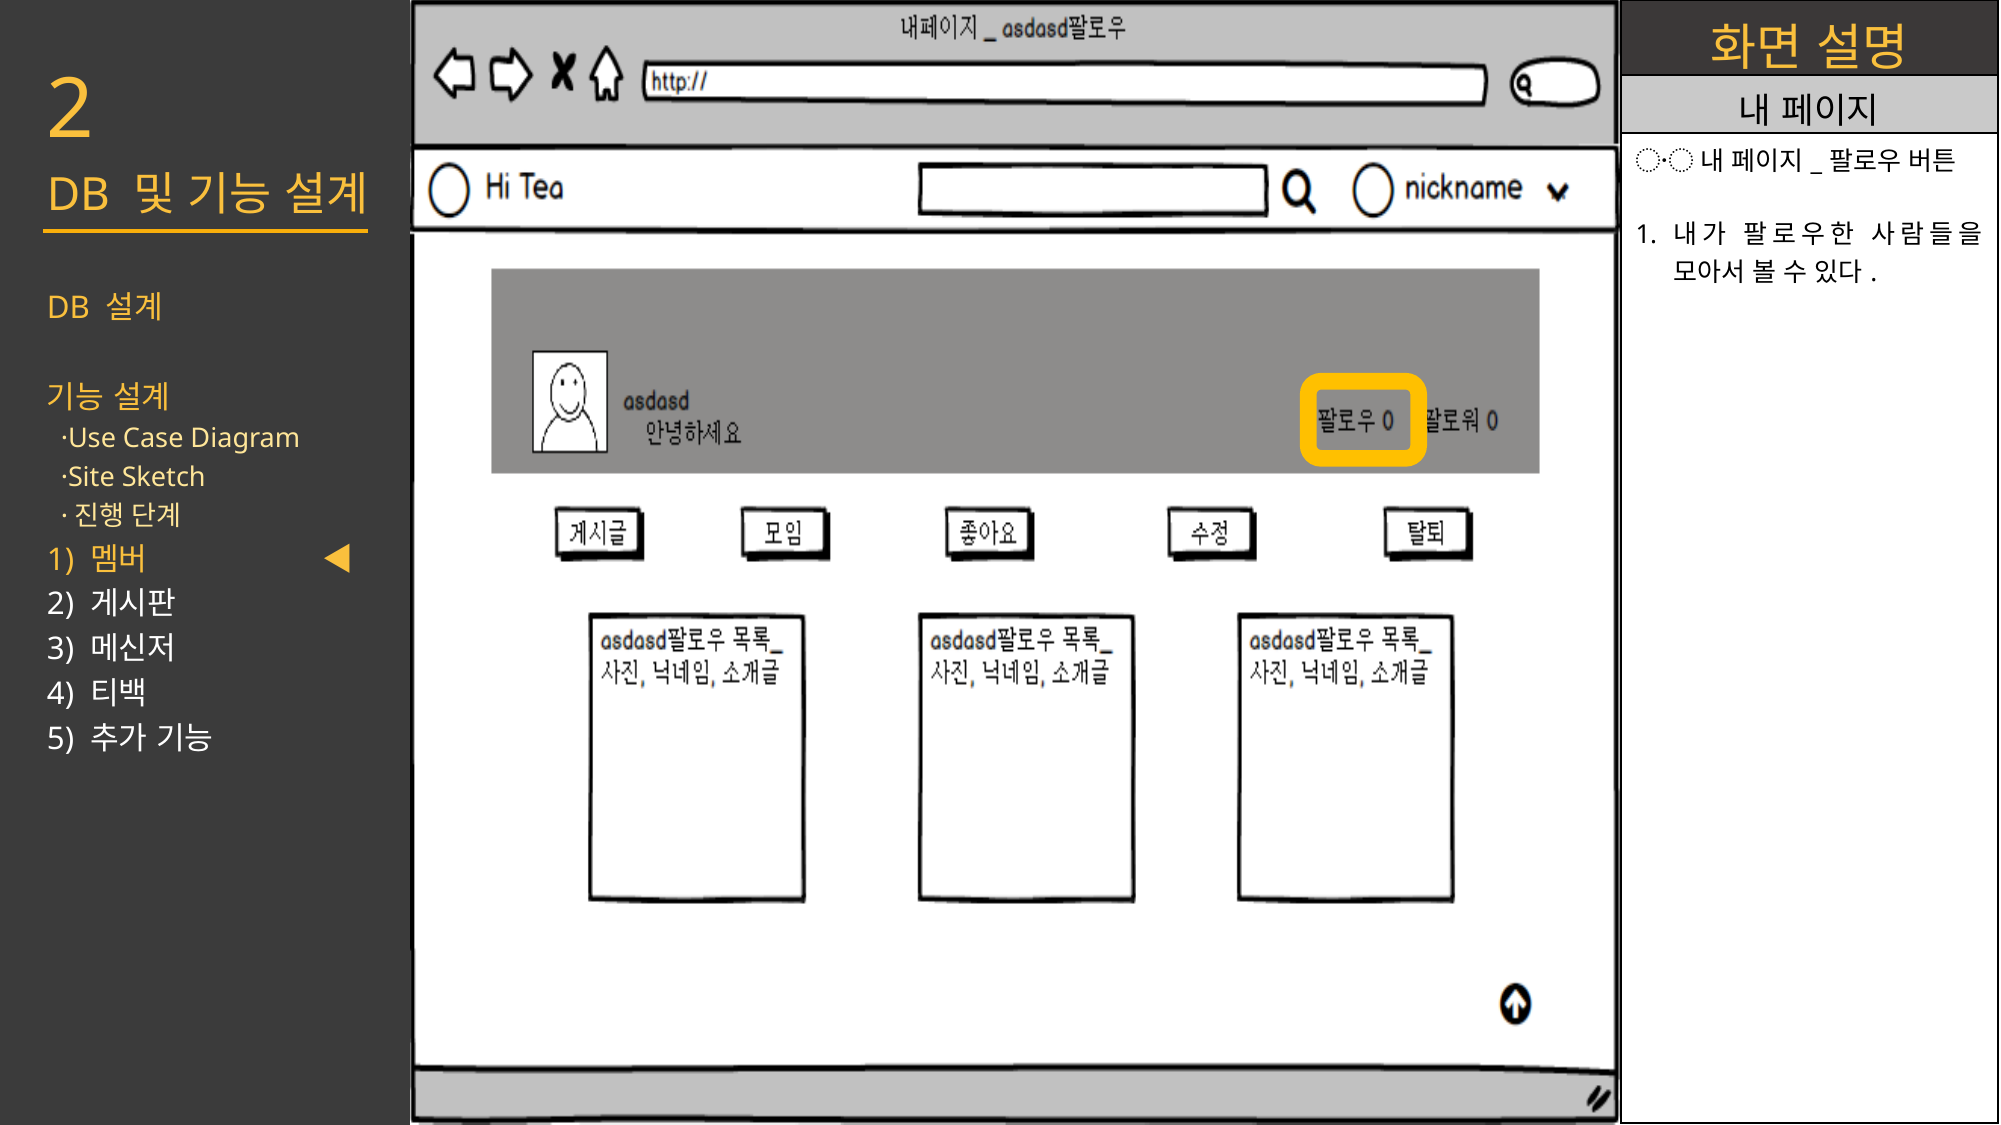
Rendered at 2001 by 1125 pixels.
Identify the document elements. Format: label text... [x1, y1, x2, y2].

picture [410, 0, 1620, 1125]
table_header 화면 설명 [1622, 1, 1997, 74]
table_cell 〮 내 페이지_팔로우 버튼 내가 팔로우한 사람들을 모아서 볼 수 있다. [1622, 134, 1997, 1122]
text_box [0, 0, 410, 1125]
text_box 2 DB 및 기능 설계 DB 설계 기능 설계 ·Use Case Diagram ·Site Sketch ·진행 단계 1) 멤버 ◀ 2) 게시판 3) 메신저 4) 티백 5) 추가 기능 [32, 26, 384, 763]
table_cell 내 페이지 [1622, 76, 1997, 132]
